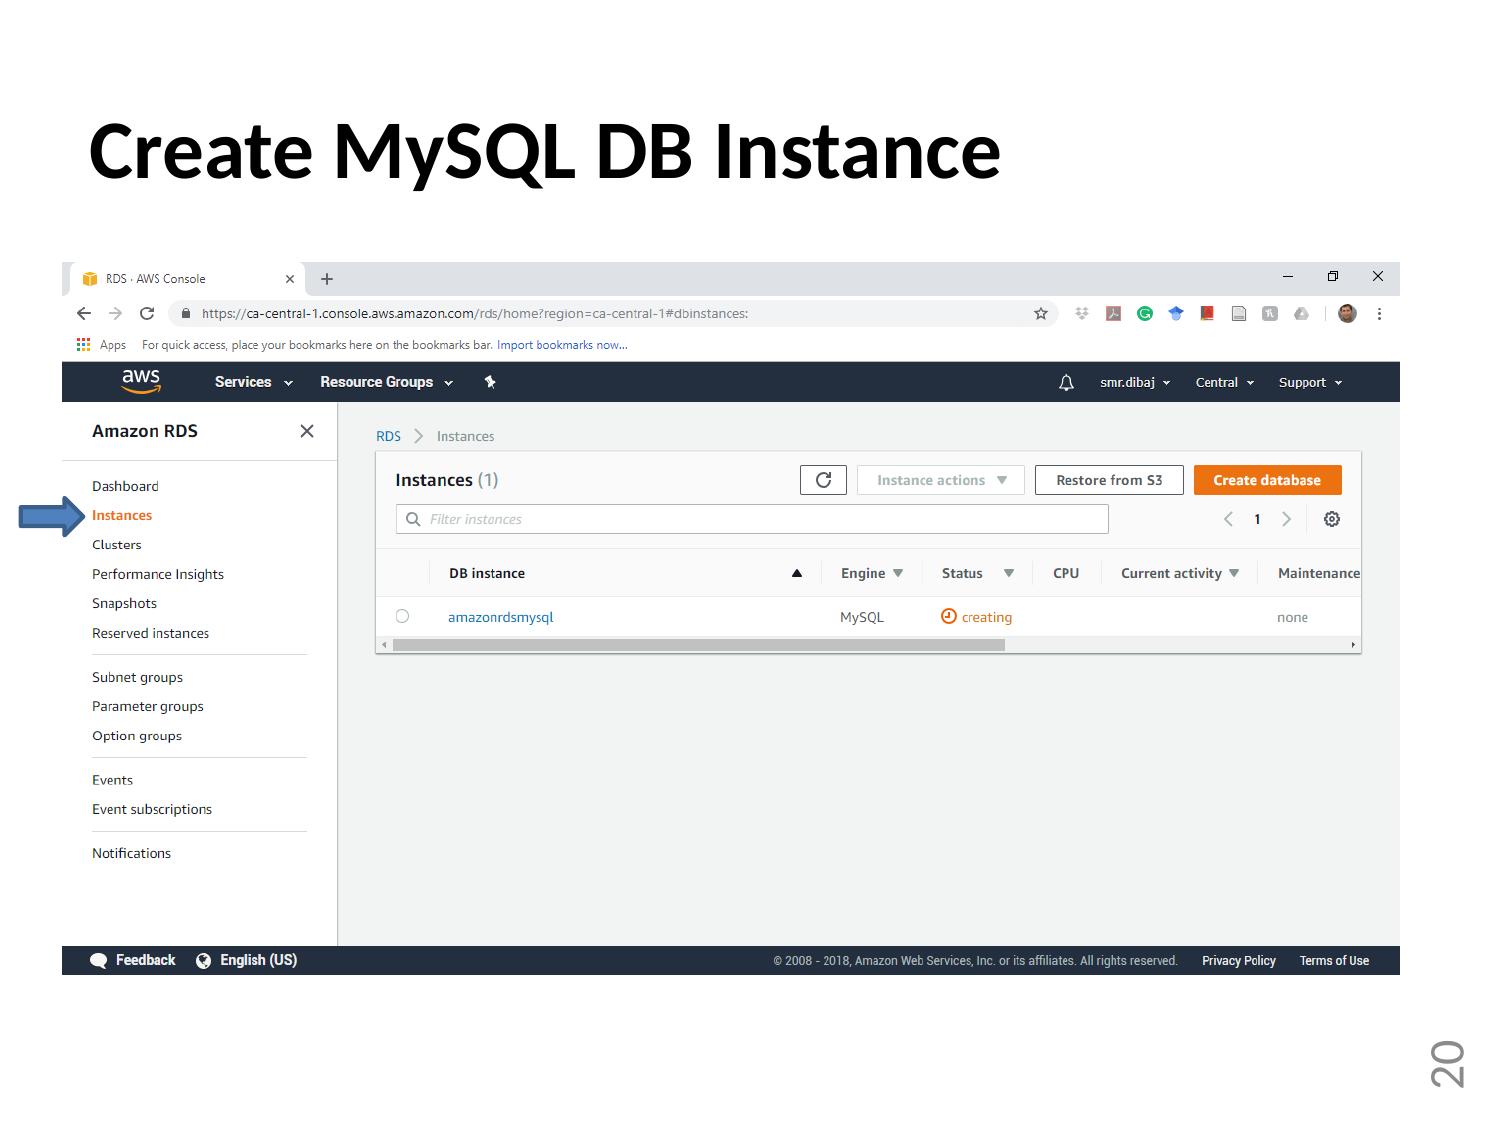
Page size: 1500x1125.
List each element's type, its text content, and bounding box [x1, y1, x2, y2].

text_box [18, 505, 57, 529]
slide_number 20 [1412, 1025, 1475, 1125]
text_box Create MySQL DB Instance [74, 87, 1438, 203]
picture [62, 261, 1401, 976]
